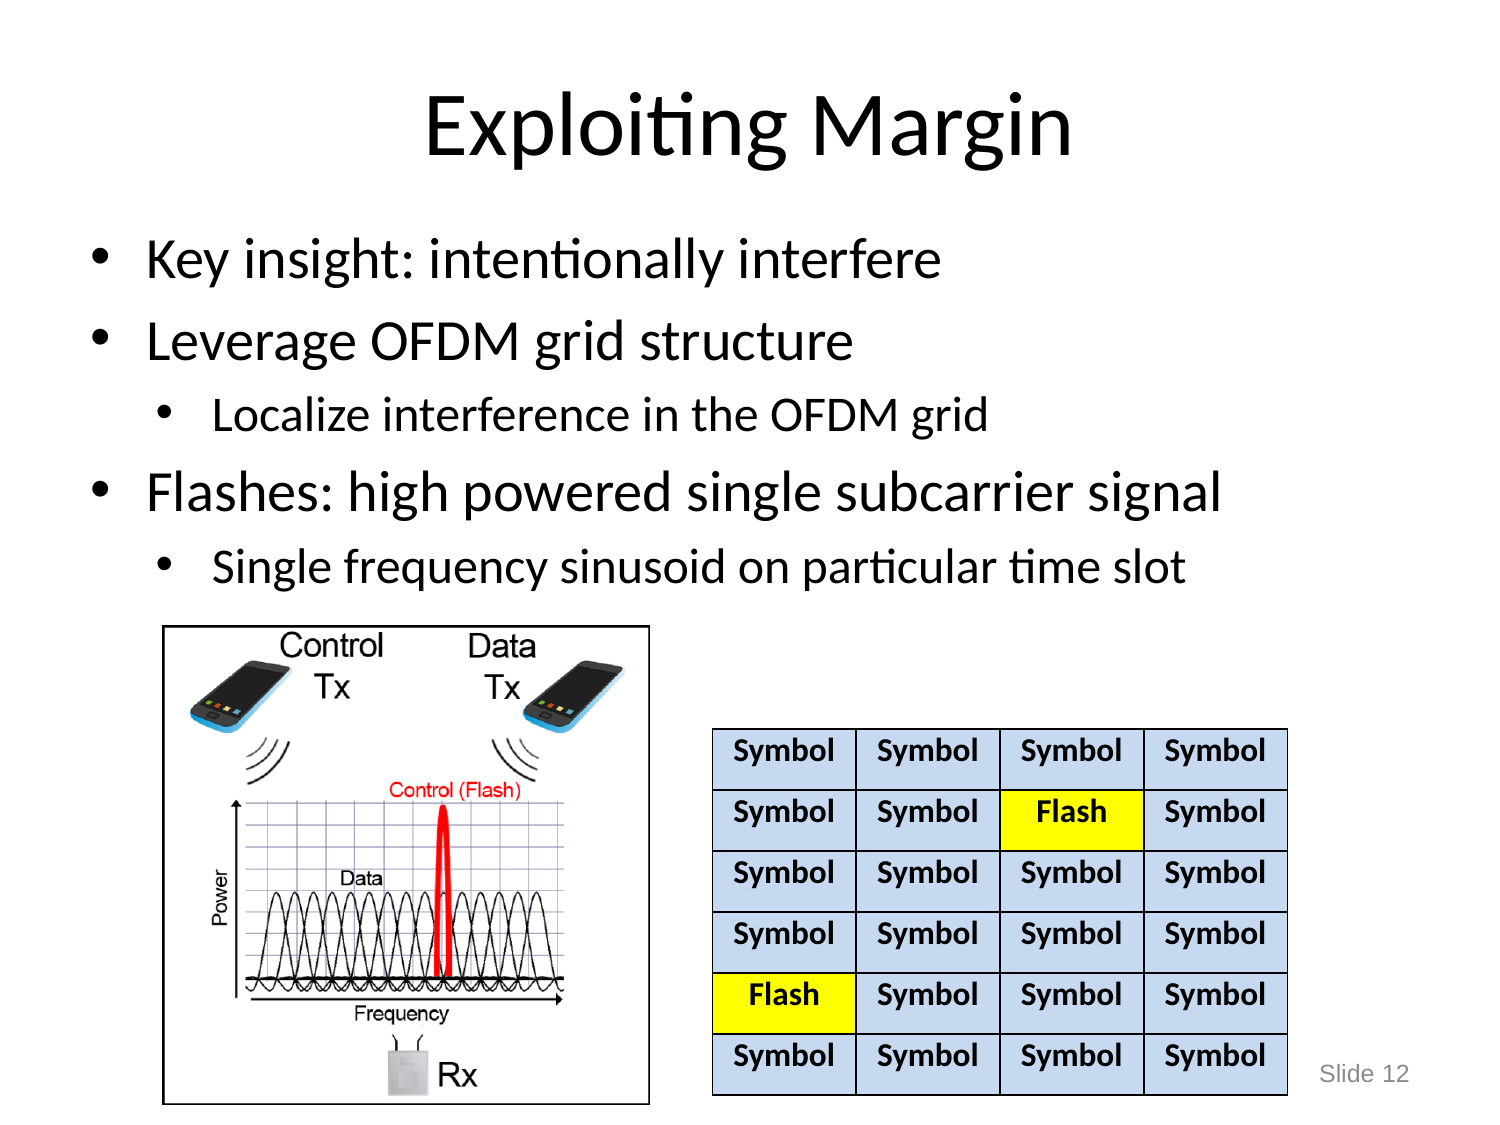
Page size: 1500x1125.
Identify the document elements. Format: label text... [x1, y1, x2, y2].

table_header Symbol [713, 730, 855, 789]
table_header Symbol [1001, 730, 1143, 789]
list Key insight: intentionally interfere Leverage OFDM grid structure Localize interference in the OFDM grid Flashes: high powered single subcarrier signal Single frequency sinusoid on particular time slot [75, 212, 1425, 725]
table_cell Symbol [1145, 974, 1287, 1033]
table_cell Flash [713, 974, 855, 1033]
table_cell Symbol [1145, 852, 1287, 911]
table_cell Flash [1001, 791, 1143, 850]
table_cell Symbol [857, 852, 999, 911]
table_cell Symbol [857, 913, 999, 972]
table_cell Symbol [713, 852, 855, 911]
table_cell Symbol [1145, 913, 1287, 972]
table_header Symbol [1145, 730, 1287, 789]
table_cell Symbol [1001, 974, 1143, 1033]
table_cell Symbol [857, 974, 999, 1033]
title Exploiting Margin [75, 24, 1425, 212]
table_cell Symbol [713, 913, 855, 972]
table_cell Symbol [713, 791, 855, 850]
table_cell Symbol [1001, 852, 1143, 911]
table_cell Symbol [713, 1035, 855, 1094]
table_cell Symbol [1145, 1035, 1287, 1094]
table_cell Symbol [1001, 913, 1143, 972]
slide_number Slide 12 [1074, 1042, 1425, 1103]
table_cell Symbol [1001, 1035, 1143, 1094]
table_cell Symbol [857, 1035, 999, 1094]
table_cell Symbol [857, 791, 999, 850]
picture [162, 625, 651, 1106]
table_cell Symbol [1145, 791, 1287, 850]
table_header Symbol [857, 730, 999, 789]
